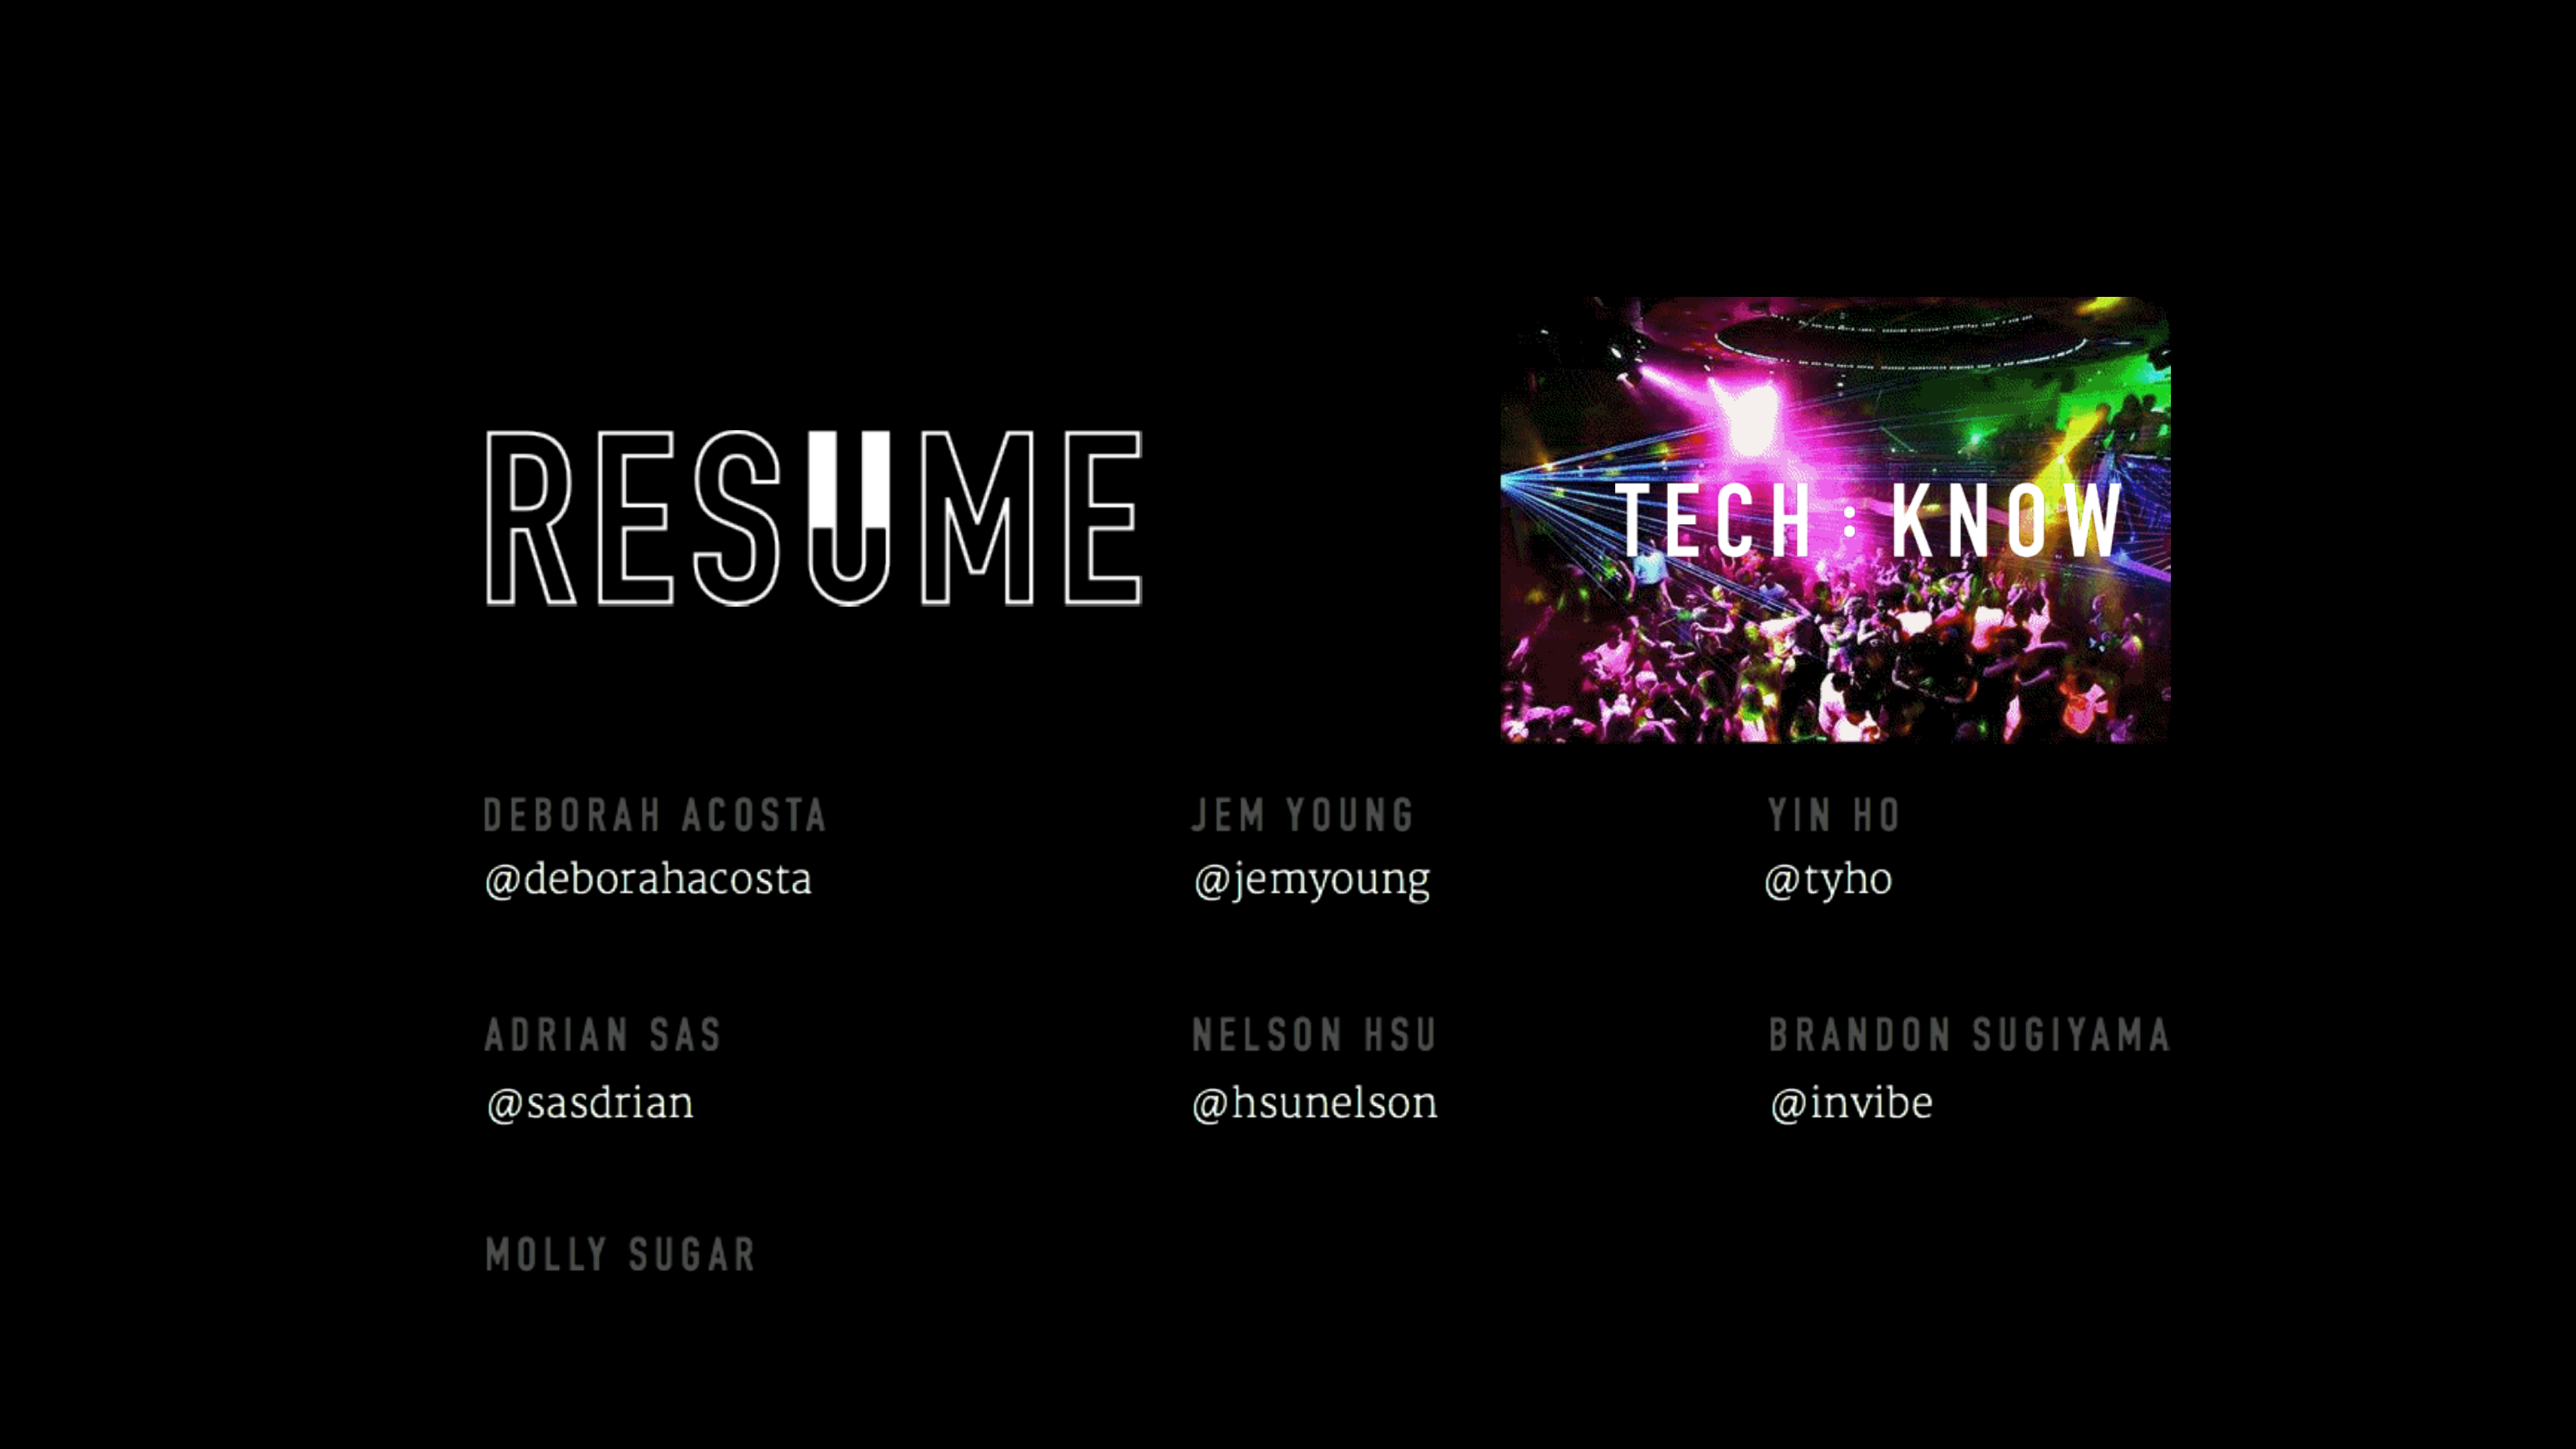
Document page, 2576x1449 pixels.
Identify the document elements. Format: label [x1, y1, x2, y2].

text_box [1500, 296, 2172, 744]
picture [1615, 482, 2121, 559]
picture [486, 430, 1142, 607]
picture [483, 797, 2170, 1274]
